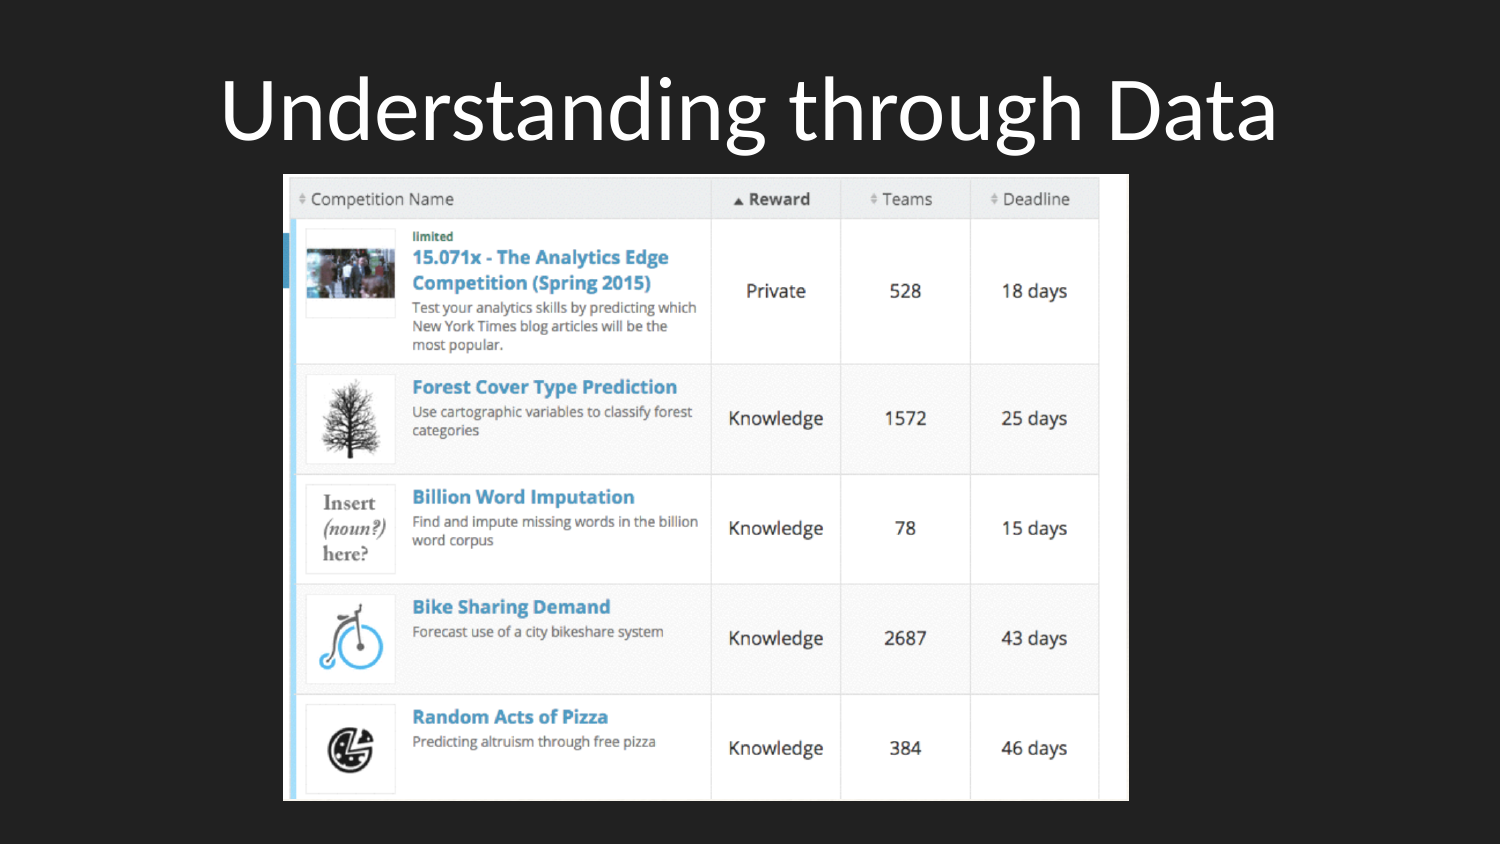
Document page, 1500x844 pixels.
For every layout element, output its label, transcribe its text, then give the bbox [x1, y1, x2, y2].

title Understanding through Data [75, 33, 1425, 175]
picture [283, 174, 1130, 801]
